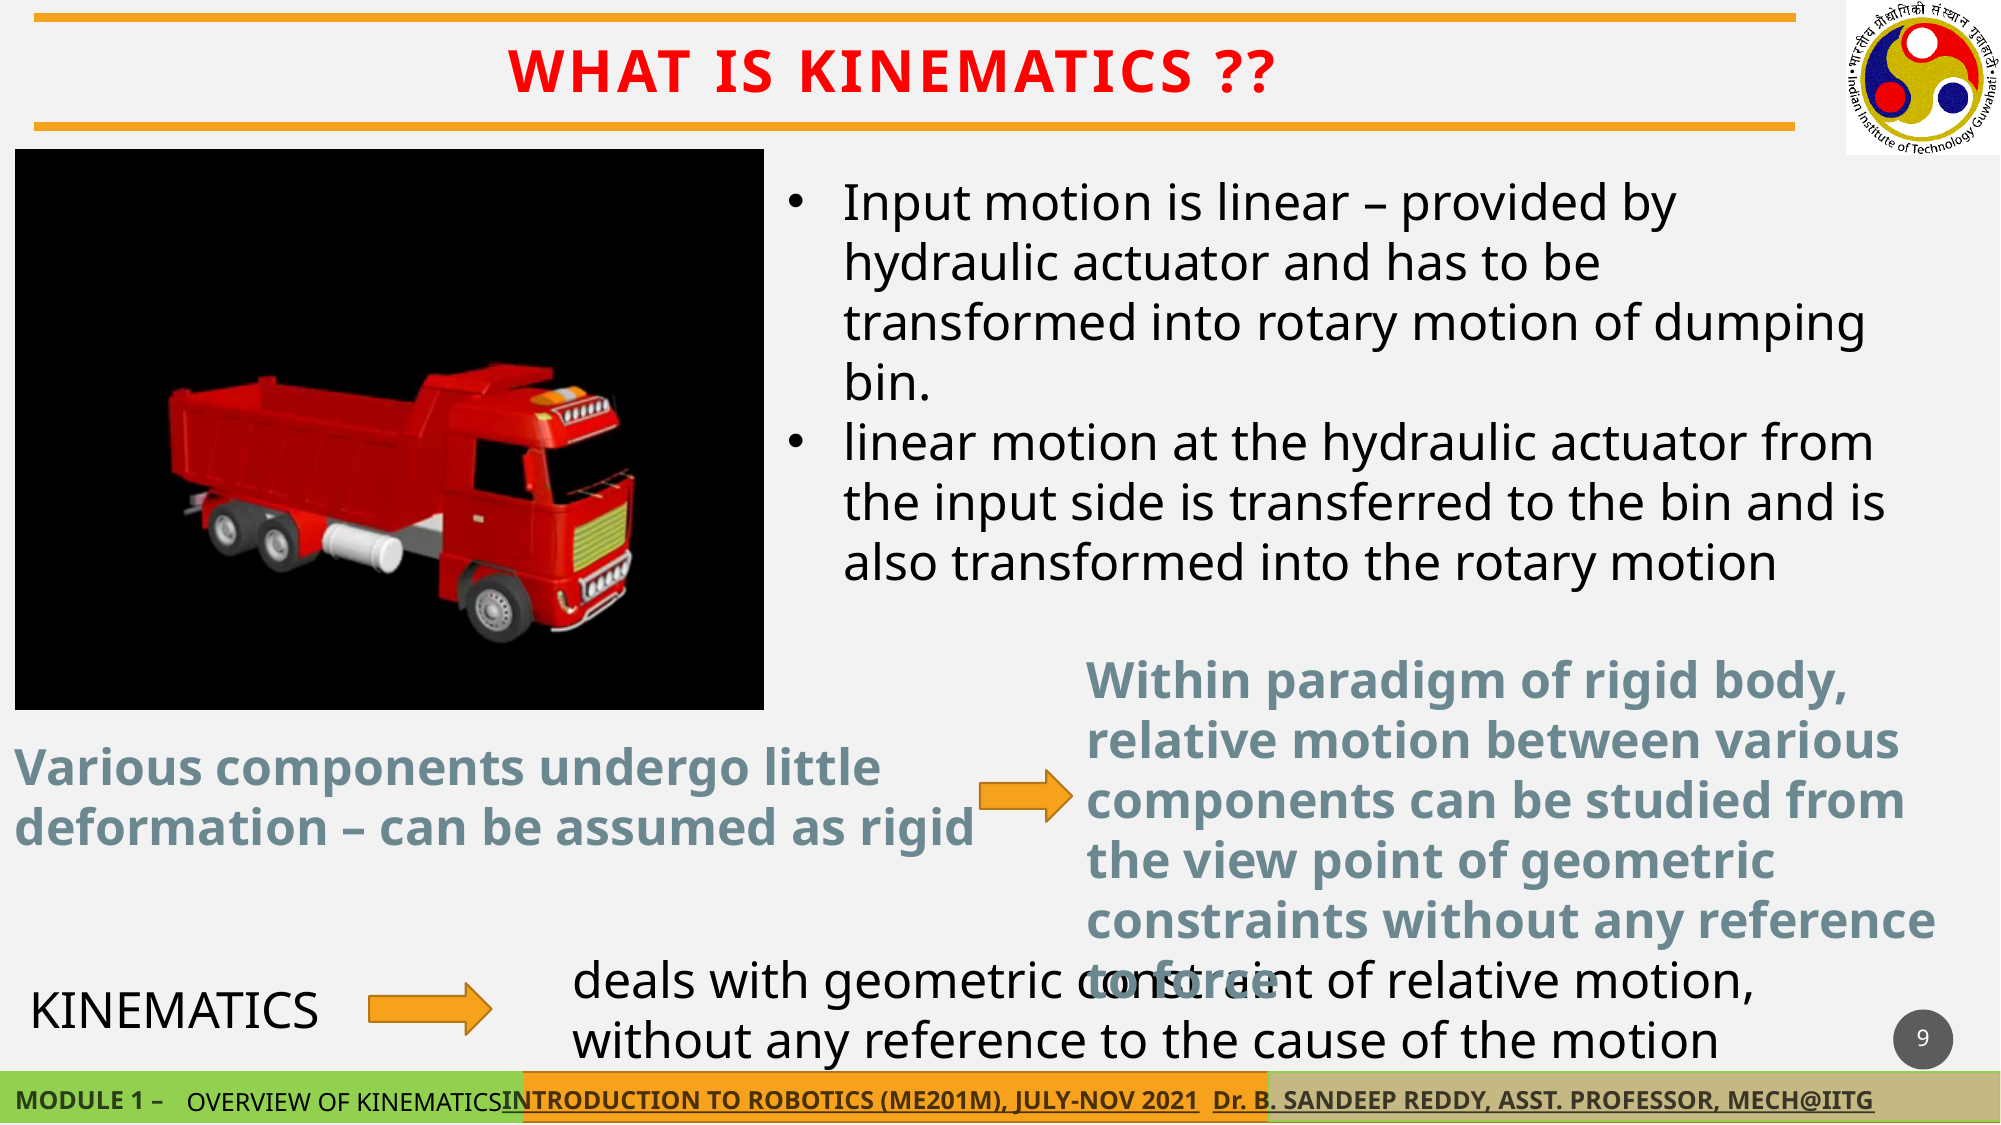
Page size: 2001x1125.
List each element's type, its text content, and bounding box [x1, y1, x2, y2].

text_box WHAT IS KINEMATICS ?? [493, 26, 1292, 112]
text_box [14, 148, 1922, 641]
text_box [0, 641, 1998, 960]
text_box OVERVIEW OF KINEMATICS [171, 1079, 571, 1124]
slide_number 9 [1893, 1009, 1954, 1070]
picture [1846, 0, 2000, 155]
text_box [14, 960, 1773, 1078]
